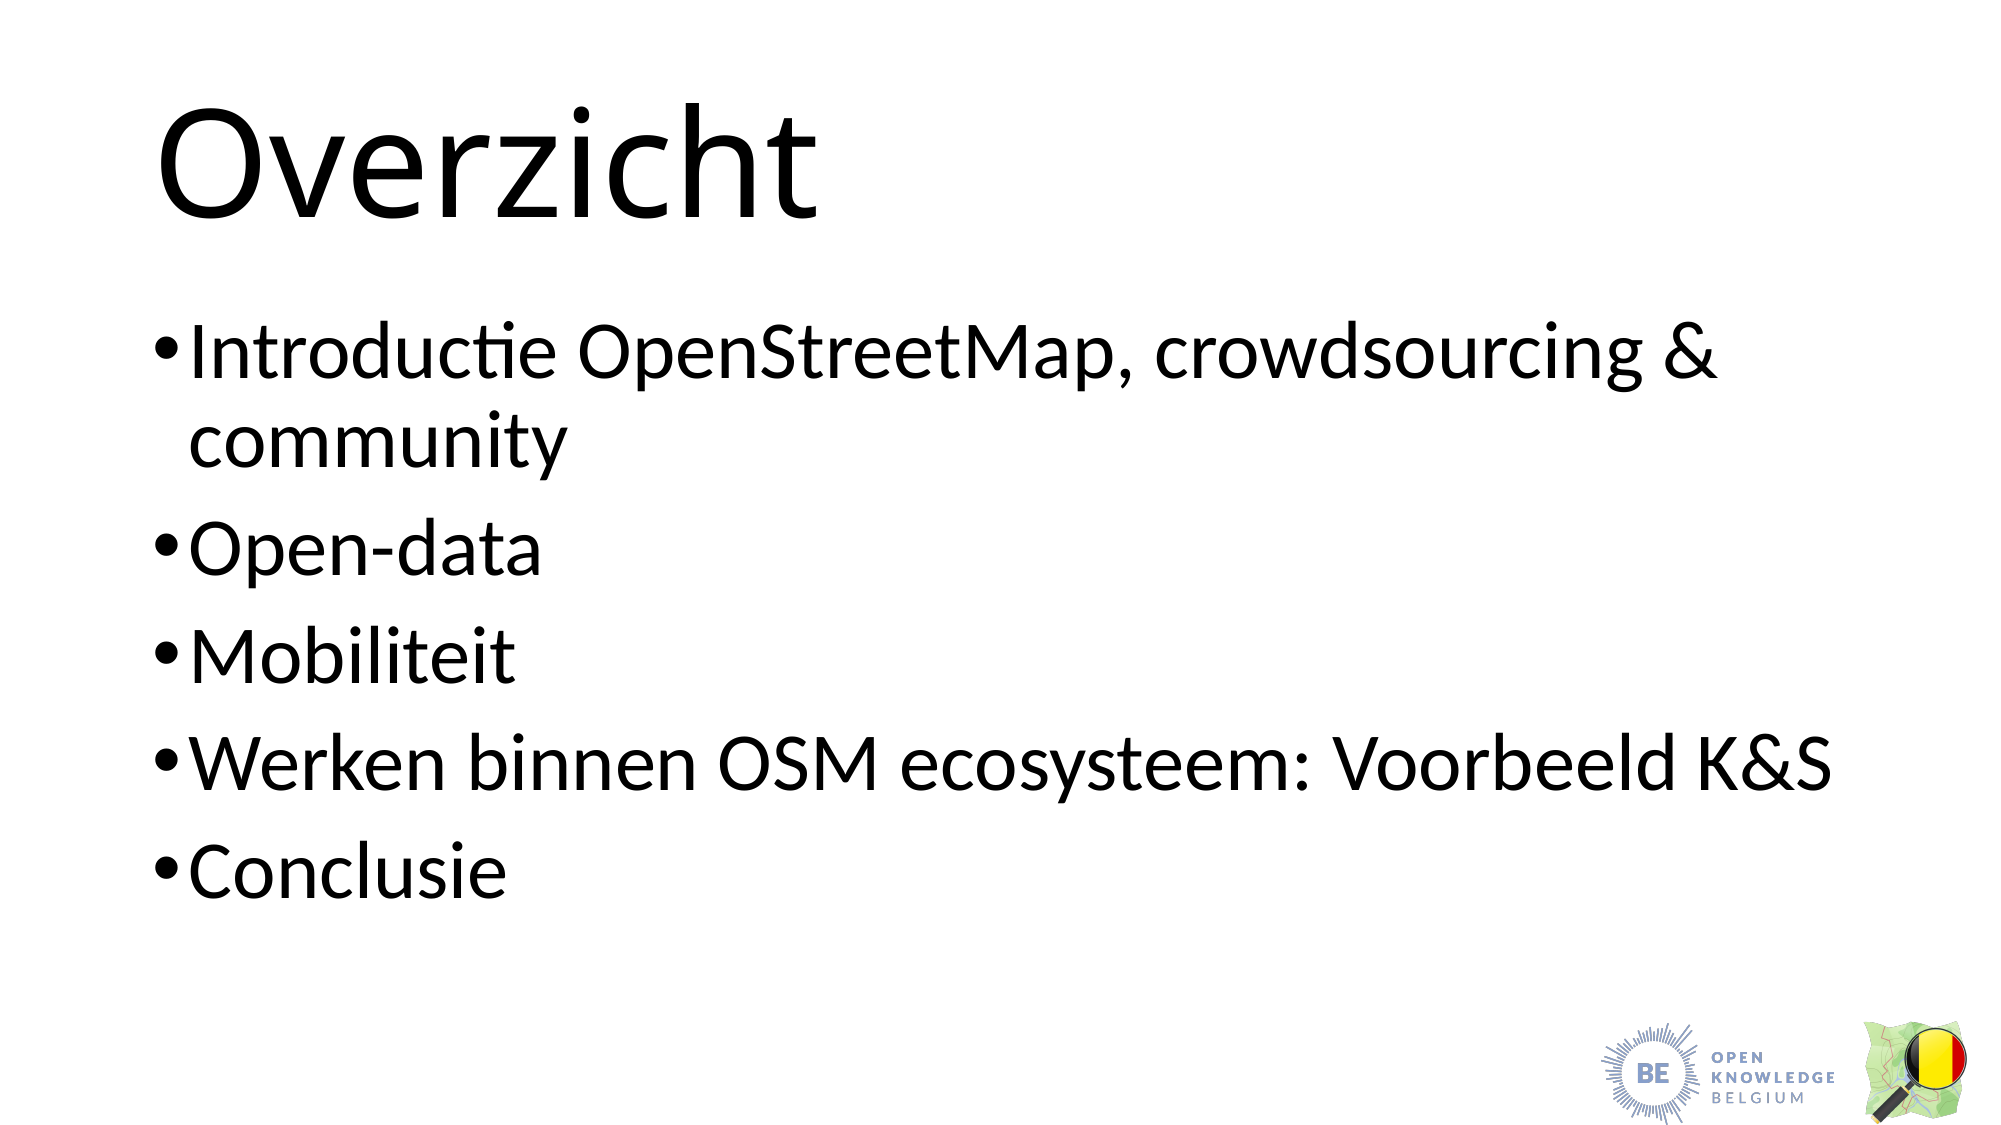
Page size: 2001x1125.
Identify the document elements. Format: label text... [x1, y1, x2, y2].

title Overzicht [137, 59, 1863, 278]
picture [1601, 1022, 1834, 1125]
list Introductie OpenStreetMap, crowdsourcing & community Open-data Mobiliteit Werken binnen OSM ecosysteem: Voorbeeld K&S Conclusie [137, 299, 1863, 1014]
picture [1862, 1021, 1969, 1125]
